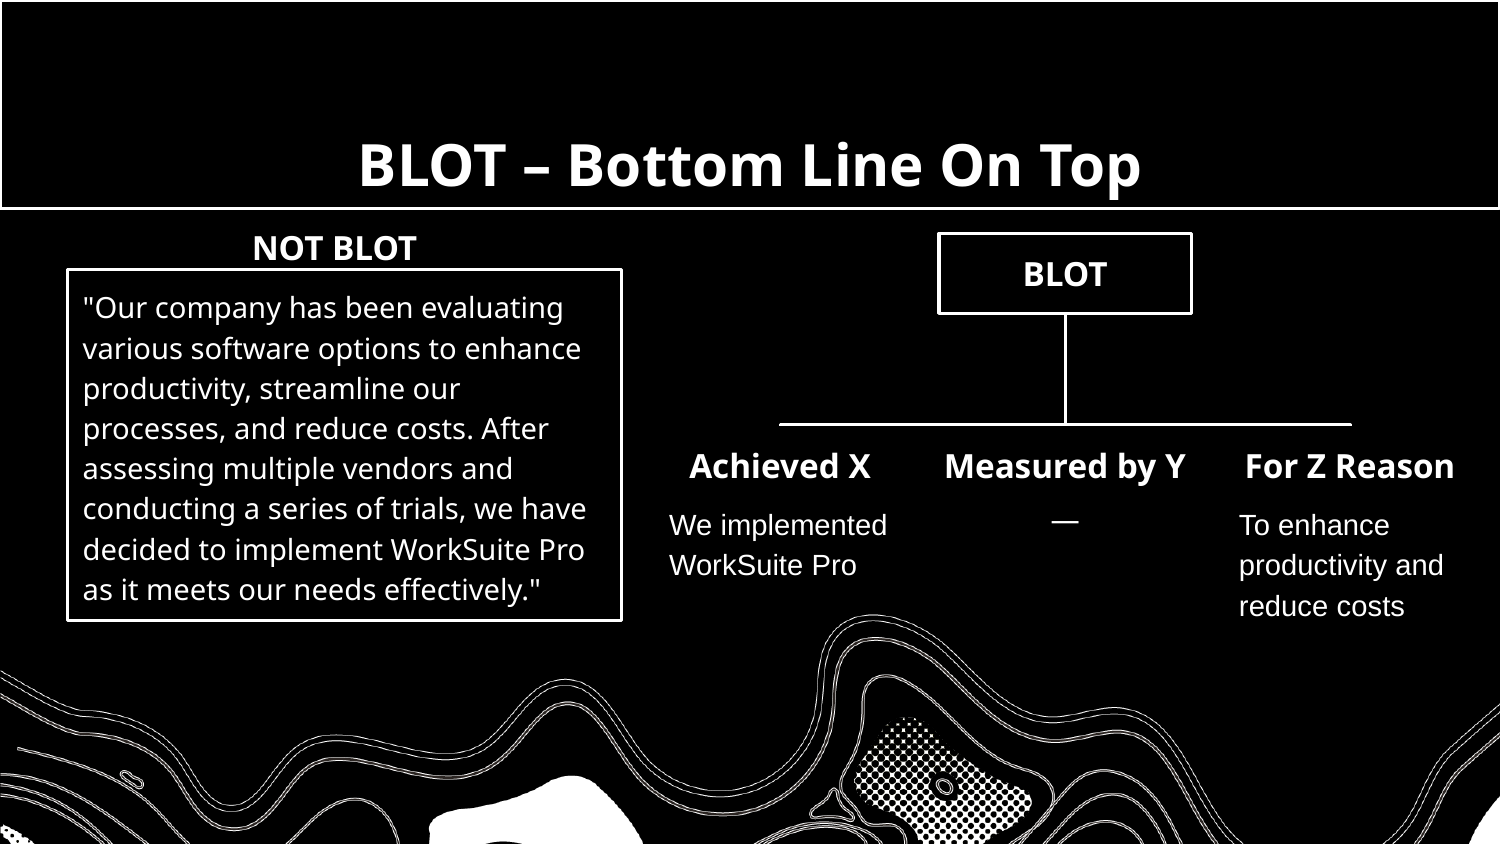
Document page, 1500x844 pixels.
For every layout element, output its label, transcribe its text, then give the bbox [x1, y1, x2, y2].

text_box "Our company has been evaluating various software options to enhance productivity, streamline our processes, and reduce costs. After assessing multiple vendors and conducting a series of trials, we have decided to implement WorkSuite Pro as it meets our needs effectively." [67, 269, 622, 621]
text_box — [938, 506, 1192, 611]
text_box We implemented WorkSuite Pro [654, 506, 907, 611]
title BLOT – Bottom Line On Top [105, 113, 1395, 208]
picture [0, 584, 1500, 844]
text_box BLOT [938, 233, 1192, 314]
text_box To enhance productivity and reduce costs [1223, 506, 1477, 611]
text_box NOT BLOT [208, 207, 461, 288]
text_box Measured by Y [928, 426, 1203, 506]
text_box For Z Reason [1223, 424, 1477, 506]
text_box Achieved X [654, 424, 907, 506]
